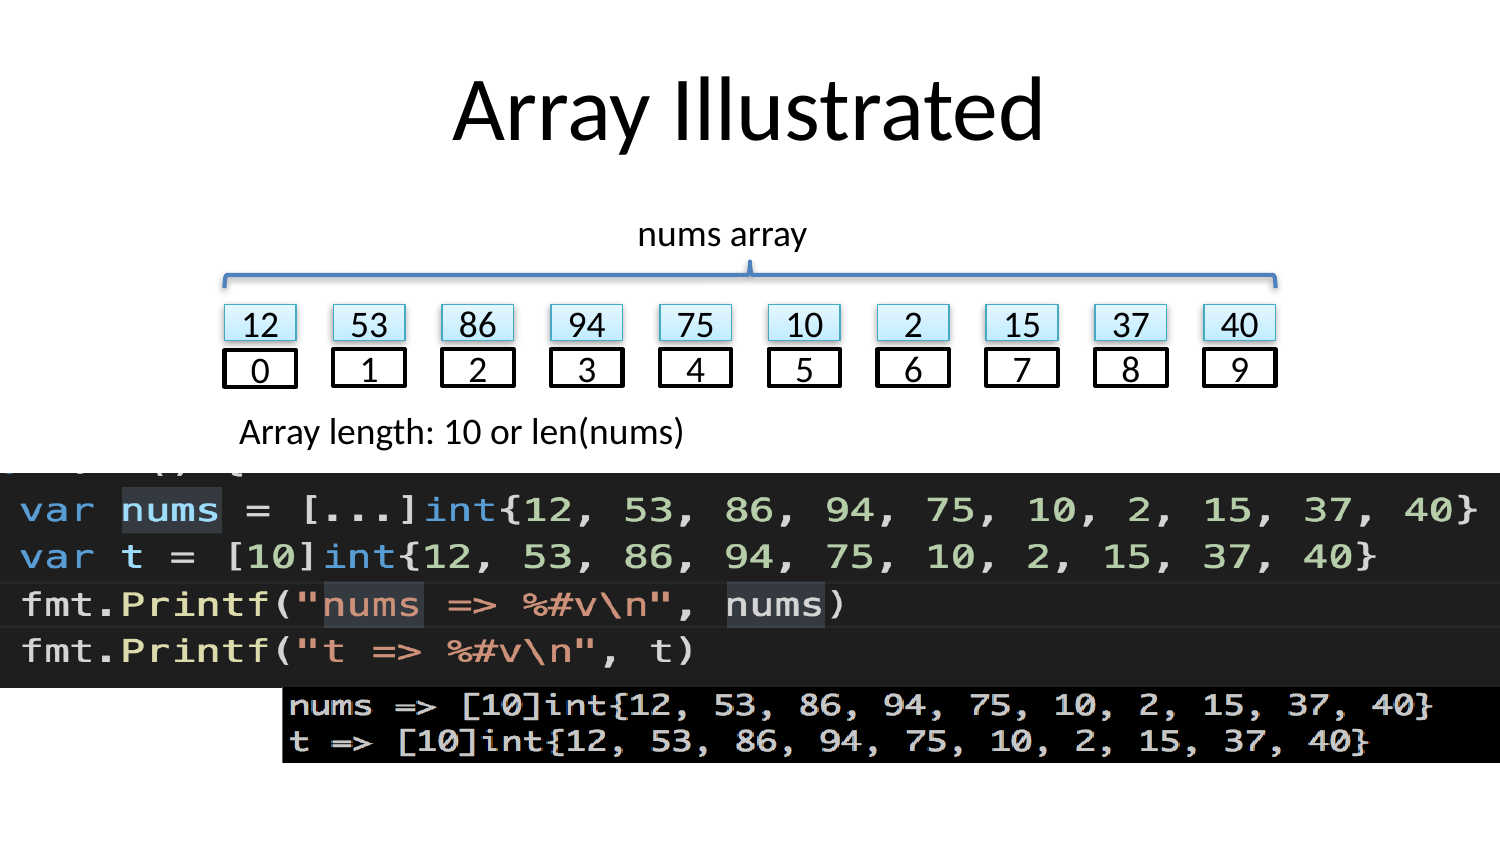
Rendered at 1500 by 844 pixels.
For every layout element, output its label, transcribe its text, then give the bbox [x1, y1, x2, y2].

text_box 6 [875, 350, 951, 388]
text_box 9 [1202, 347, 1278, 388]
text_box 4 [658, 350, 733, 388]
text_box 2 [440, 350, 516, 388]
text_box 3 [549, 350, 625, 388]
text_box 8 [1093, 350, 1169, 388]
text_box 7 [984, 350, 1060, 388]
picture [0, 473, 1500, 763]
title Array Illustrated [75, 33, 1425, 175]
text_box [222, 261, 1278, 289]
text_box nums array [622, 201, 878, 261]
text_box 1 [331, 350, 407, 388]
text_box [224, 304, 1276, 341]
text_box 0 [222, 348, 298, 389]
text_box Array length: 10 or len(nums) [224, 399, 991, 460]
text_box 5 [767, 350, 842, 388]
